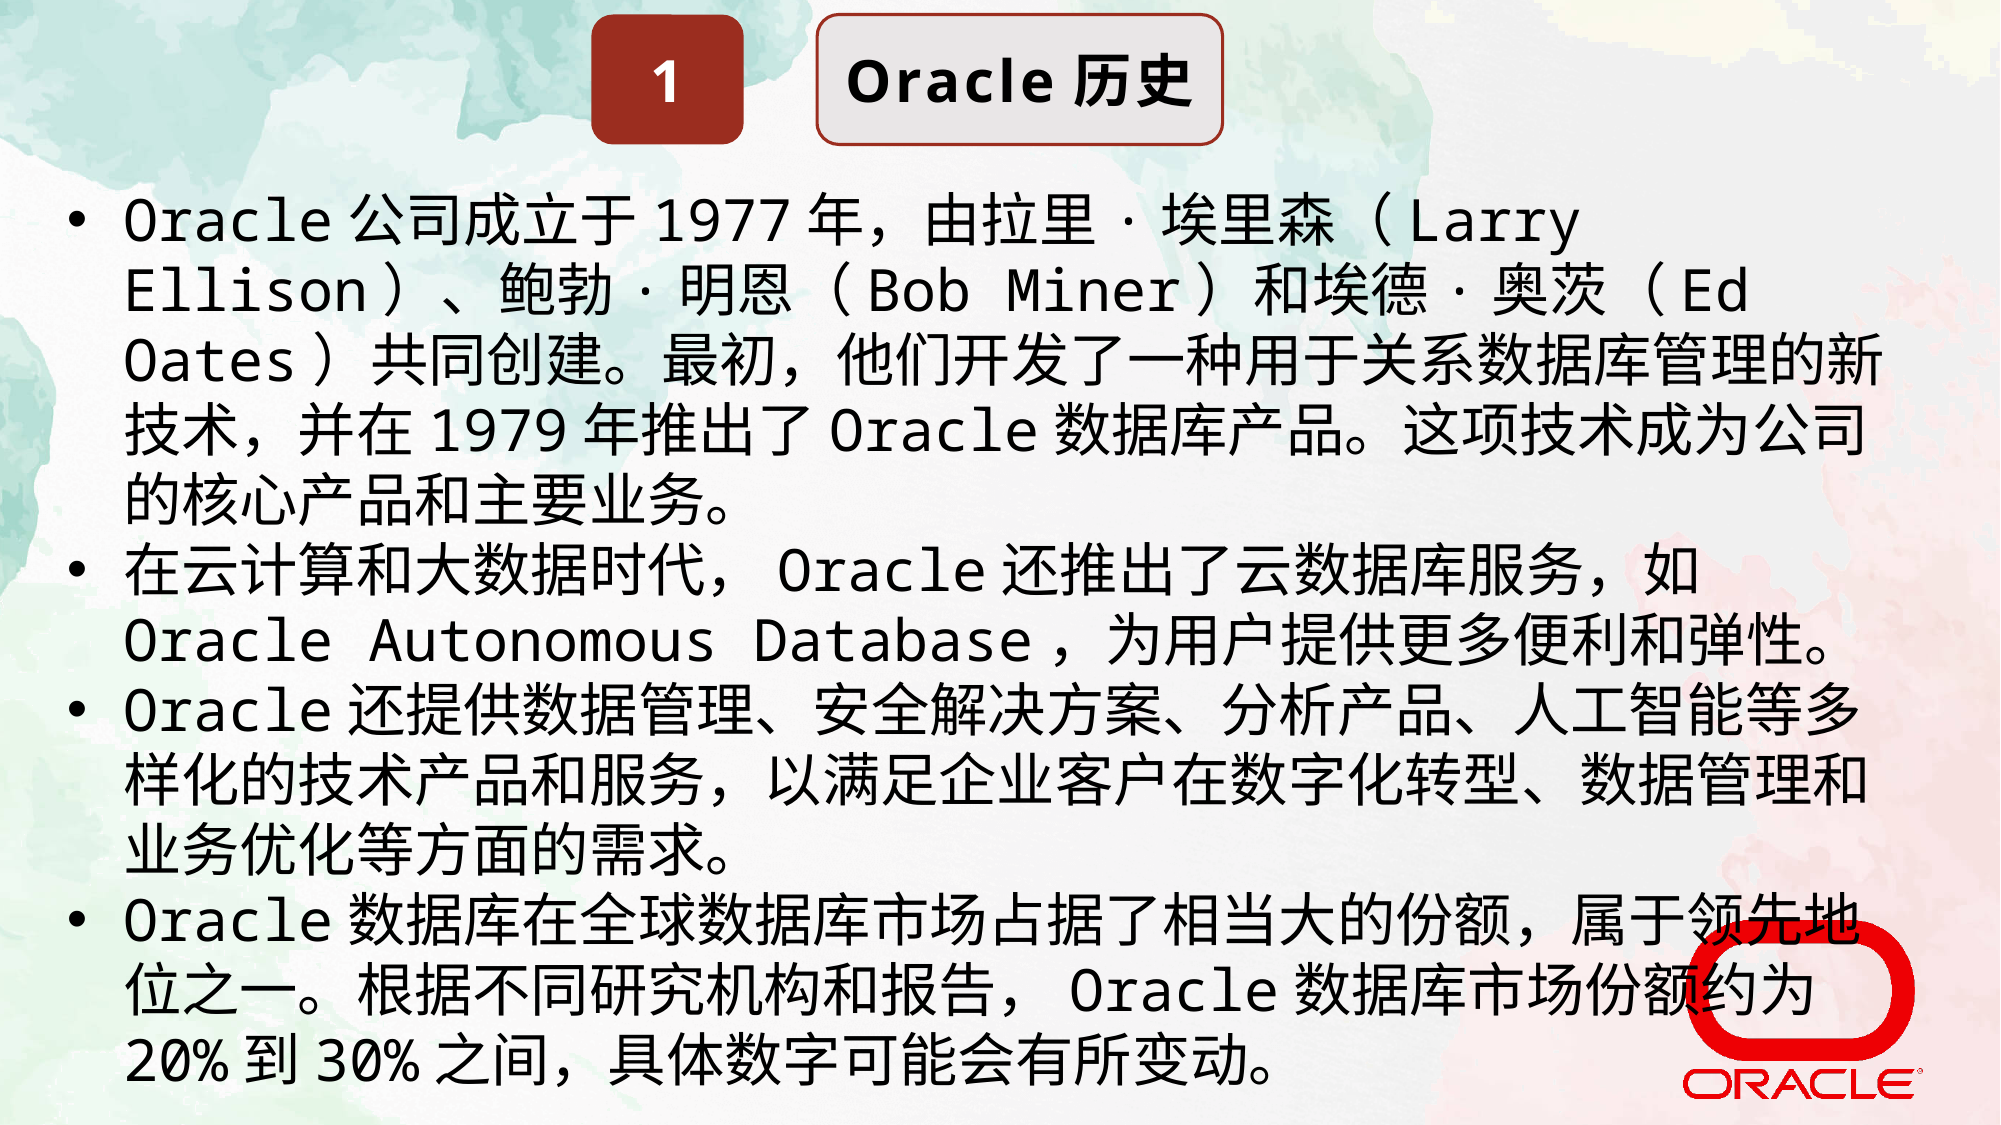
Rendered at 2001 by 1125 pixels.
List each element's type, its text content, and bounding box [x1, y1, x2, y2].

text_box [591, 14, 1223, 145]
text_box Oracle公司成立于1977年，由拉里·埃里森（Larry Ellison）、鲍勃·明恩（Bob Miner）和埃德·奥茨（Ed Oates）共同创建。最初，他们开发了一种用于关系数据库管理的新技术，并在1979年推出了Oracle数据库产品。这项技术成为公司的核心产品和主要业务。 在云计算和大数据时代，Oracle还推出了云数据库服务，如Oracle Autonomous Database，为用户提供更多便利和弹性。 Oracle还提供数据管理、安全解决方案、分析产品、人工智能等多样化的技术产品和服务，以满足企业客户在数字化转型、数据管理和业务优化等方面的需求。 Oracle数据库在全球数据库市场占据了相当大的份额，属于领先地位之一。根据不同研究机构和报告，Oracle数据库市场份额约为20%到30%之间，具体数字可能会有所变动。 [52, 176, 1910, 1101]
picture [0, 0, 2000, 1125]
